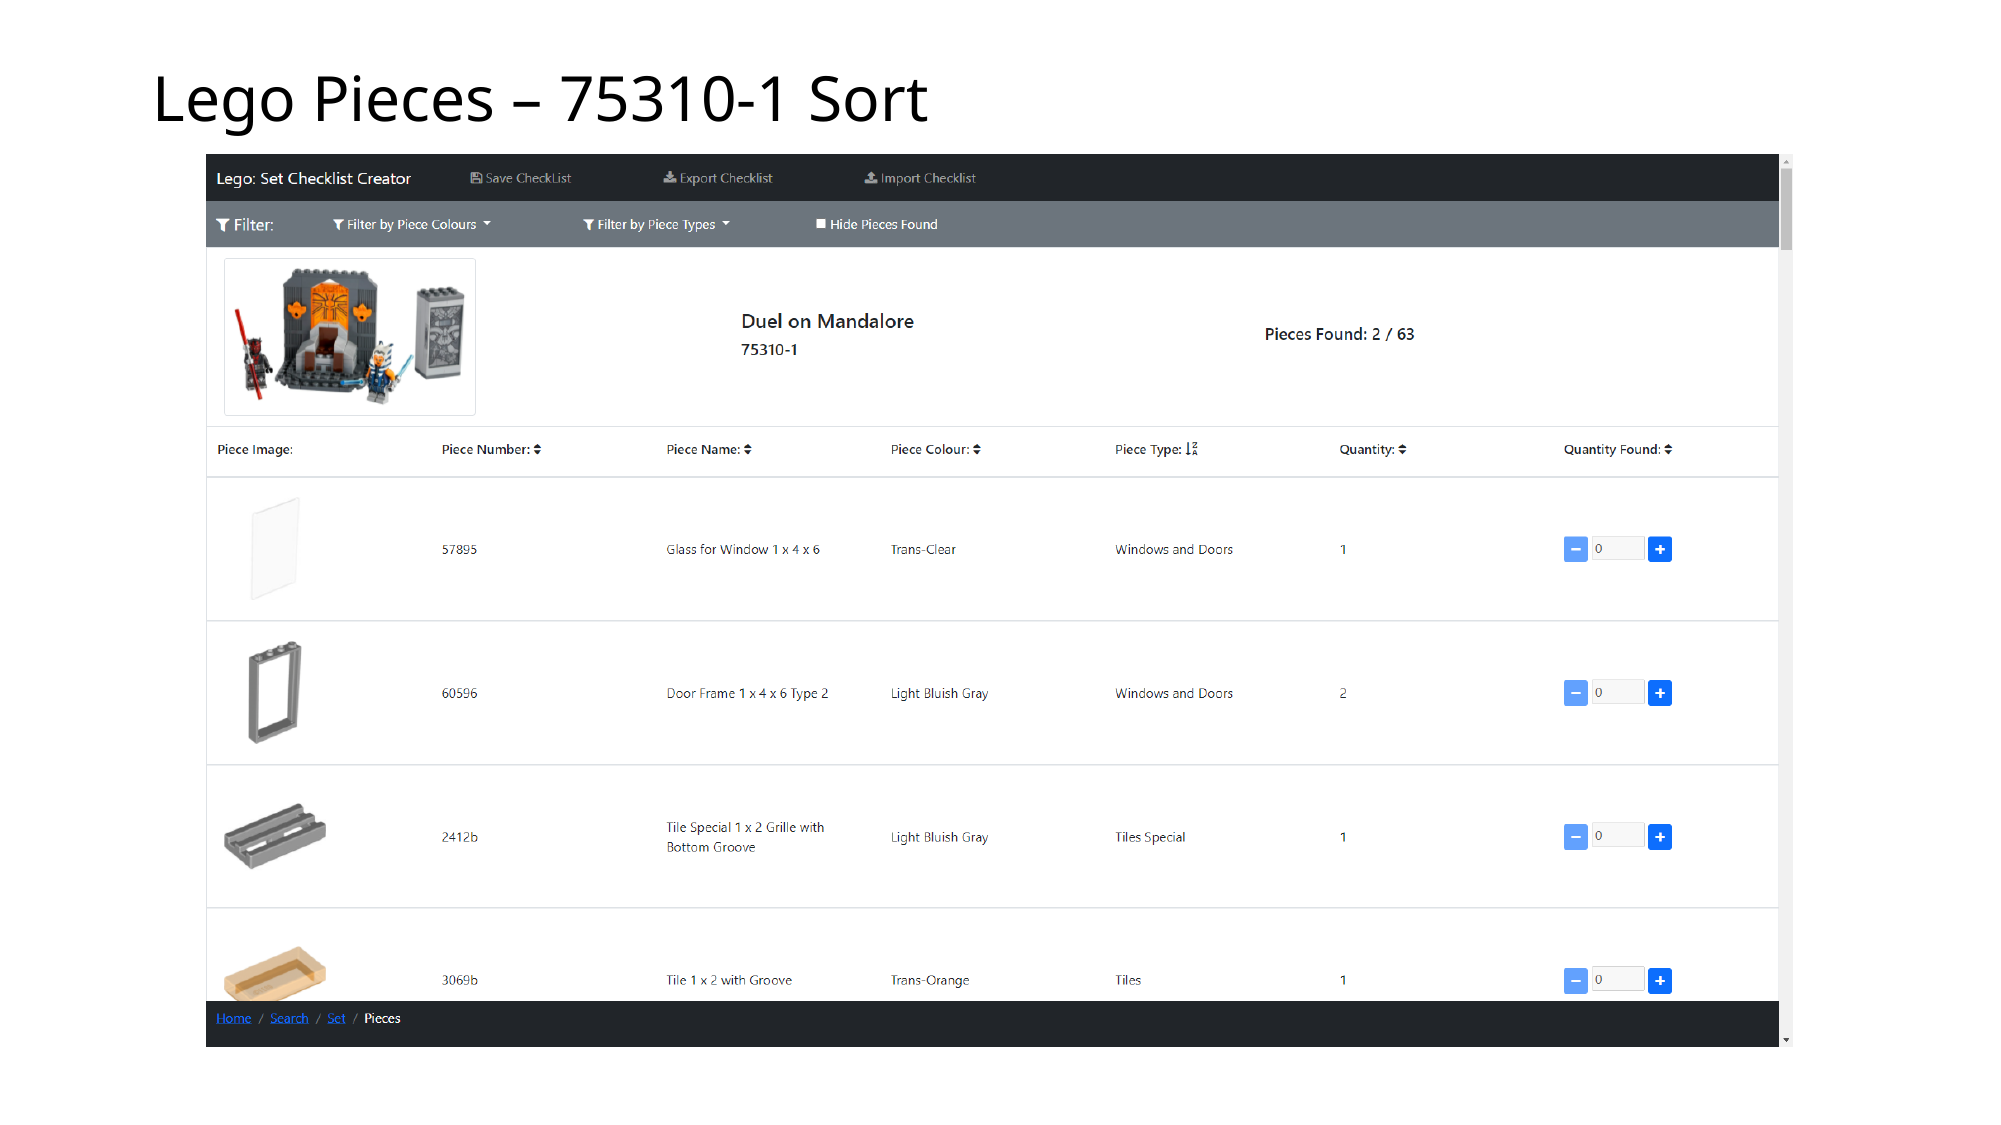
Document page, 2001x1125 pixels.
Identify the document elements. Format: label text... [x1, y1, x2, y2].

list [206, 154, 1793, 1047]
title Lego Pieces – 75310-1 Sort [137, 59, 1863, 143]
